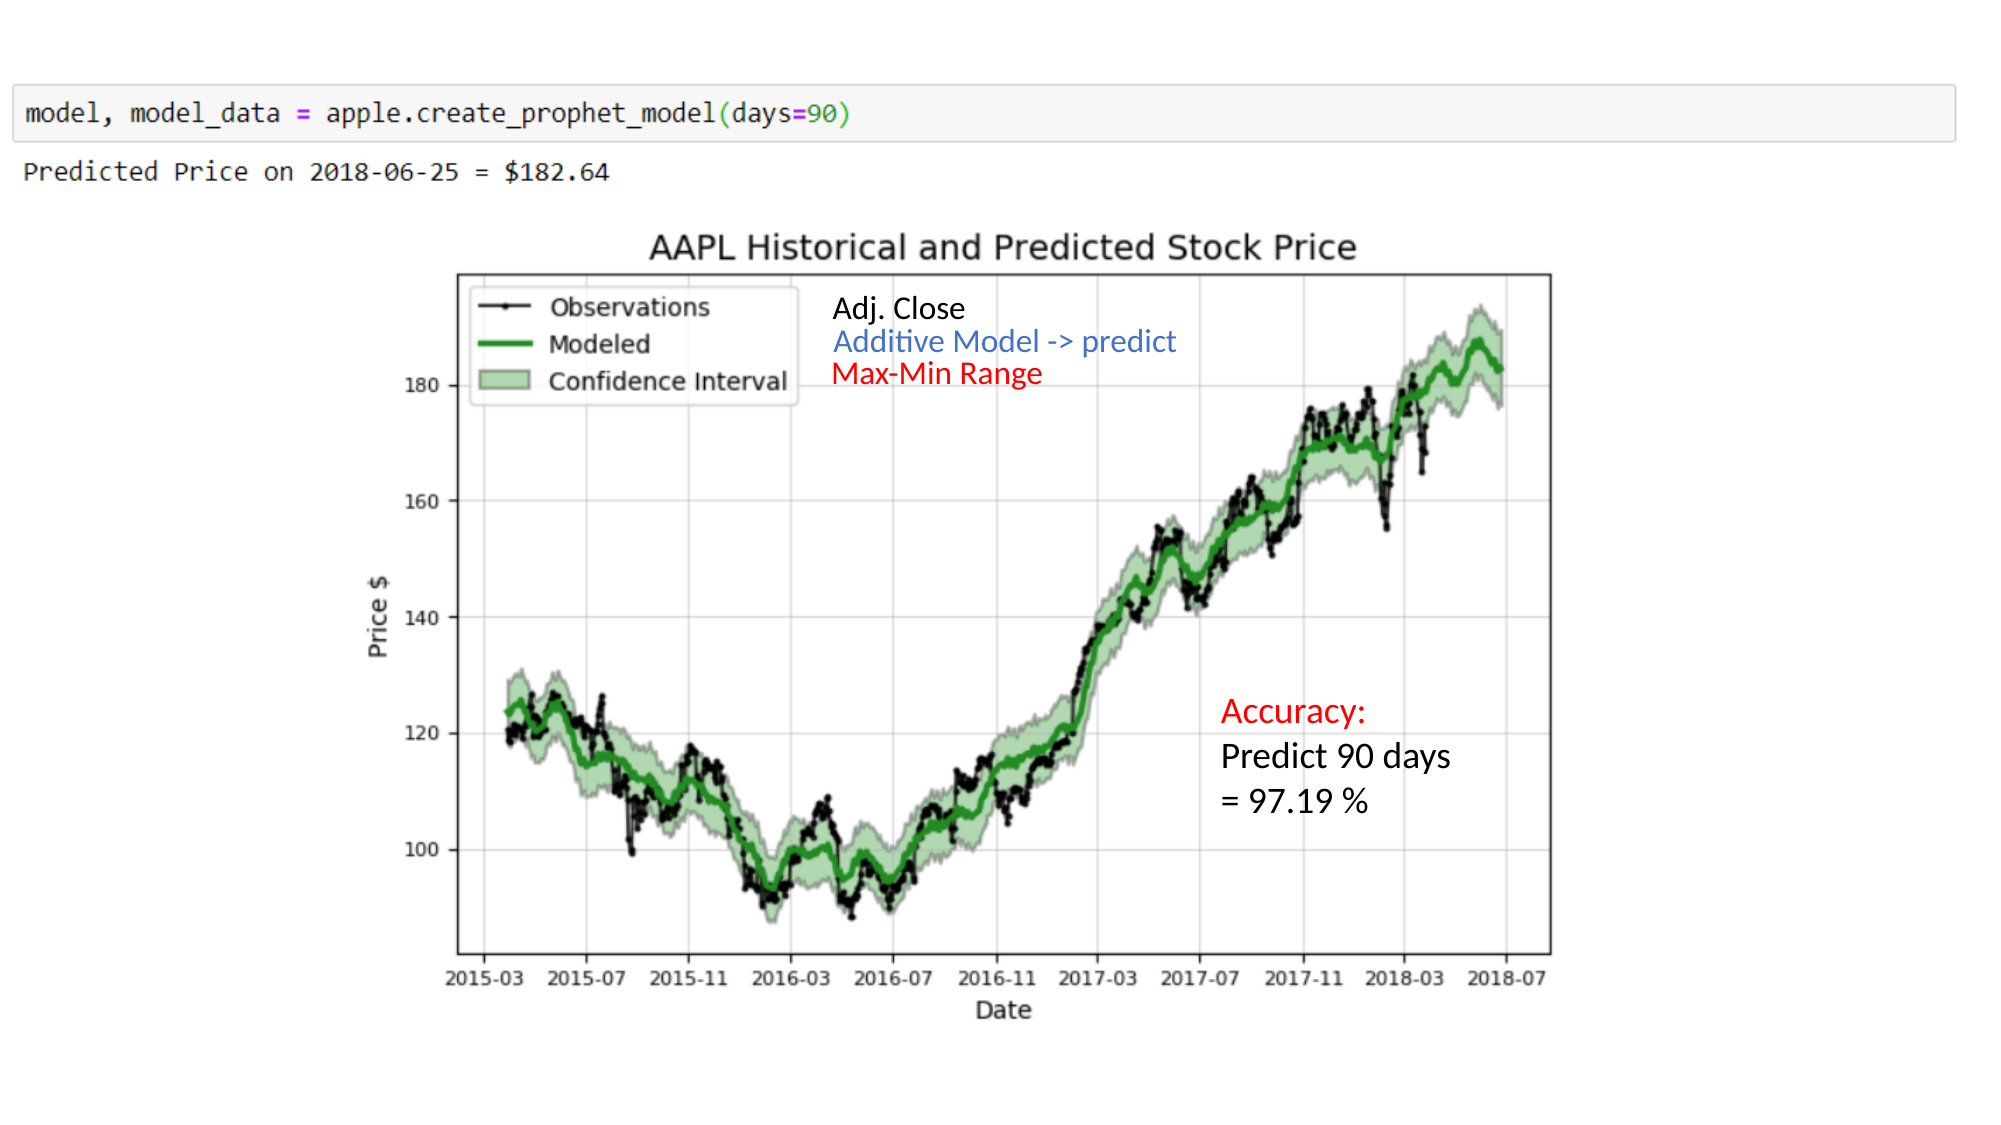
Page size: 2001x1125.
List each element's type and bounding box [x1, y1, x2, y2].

picture [0, 78, 1980, 192]
picture [350, 210, 1587, 1057]
